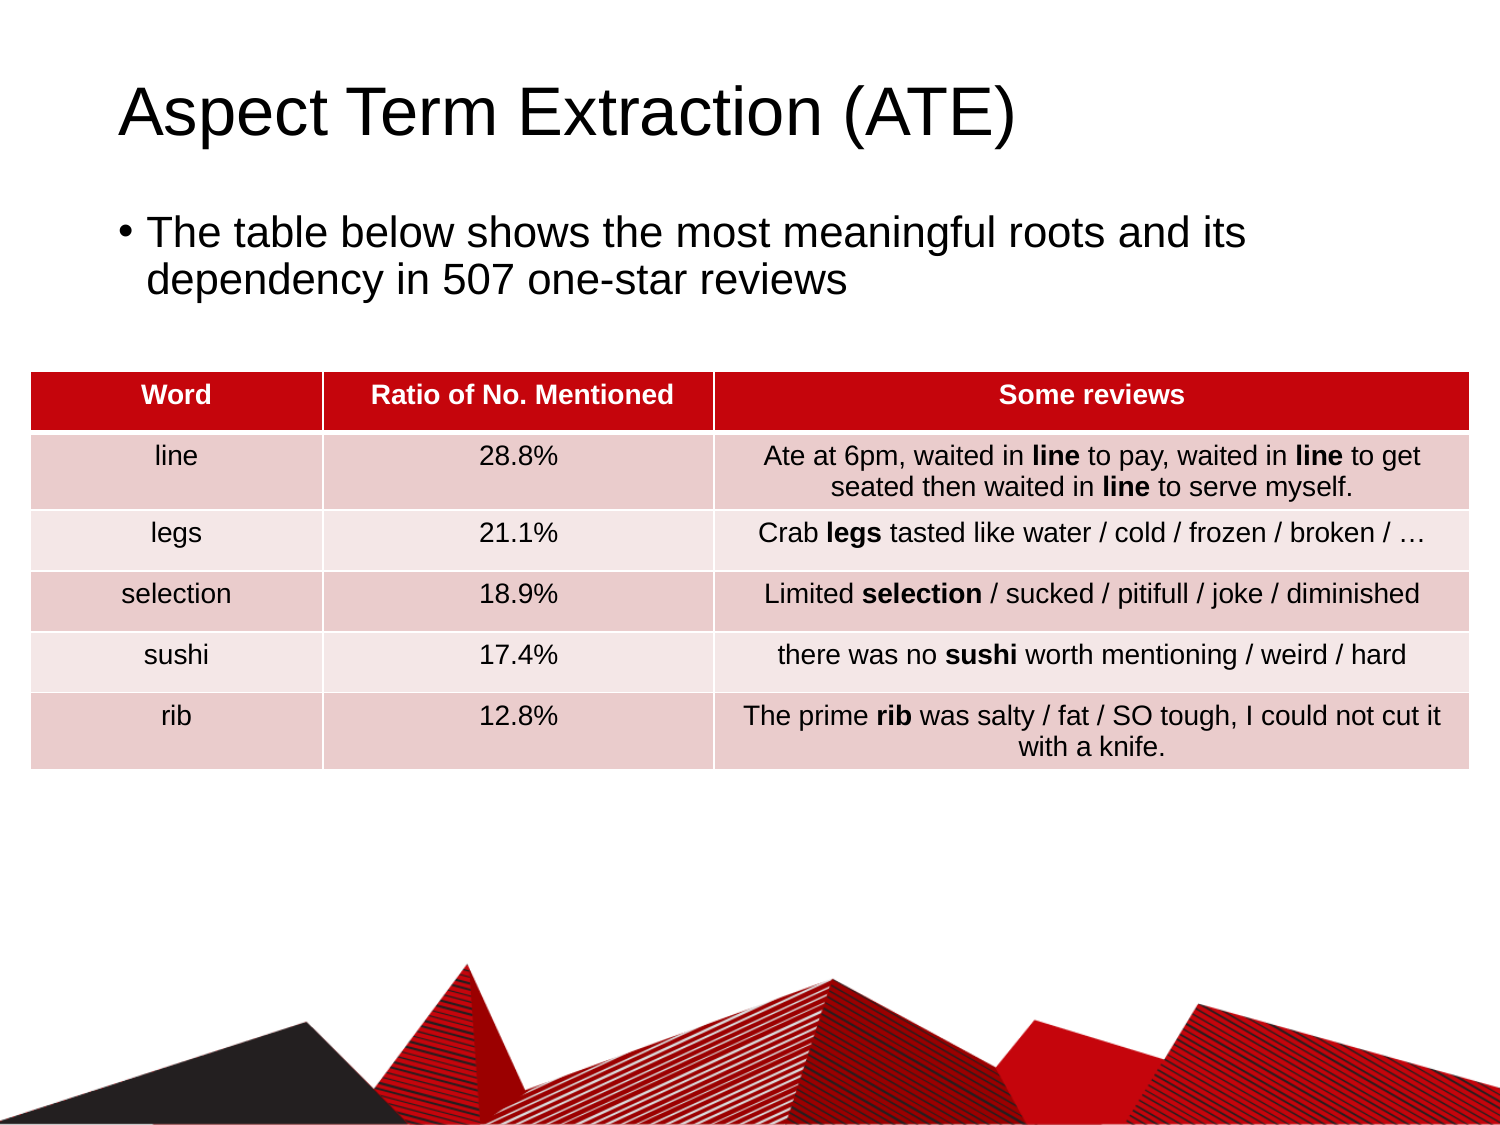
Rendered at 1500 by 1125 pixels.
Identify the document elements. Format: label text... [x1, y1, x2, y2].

table_cell 18.9% [324, 572, 713, 631]
table_cell 21.1% [324, 511, 713, 570]
table_cell 28.8% [324, 435, 713, 509]
table_cell 17.4% [324, 633, 713, 692]
list The table below shows the most meaningful roots and its dependency in 507 one-star reviews [103, 201, 1397, 371]
table_cell selection [31, 572, 322, 631]
table_cell The prime rib was salty / fat / SO tough, I could not cut it with a knife. [715, 693, 1469, 769]
picture [0, 0, 1500, 1125]
table_cell Ate at 6pm, waited in line to pay, waited in line to get seated then waited in line to serve myself. [715, 435, 1469, 509]
table_cell Crab legs tasted like water / cold / frozen / broken / … [715, 511, 1469, 570]
list The table below shows the most meaningful roots and its dependency in 507 one-star reviews [103, 771, 1397, 1011]
table_cell there was no sushi worth mentioning / weird / hard [715, 633, 1469, 692]
table_header Ratio of No. Mentioned [324, 372, 713, 430]
table_cell legs [31, 511, 322, 570]
table_cell Limited selection / sucked / pitifull / joke / diminished [715, 572, 1469, 631]
table_cell line [31, 435, 322, 509]
table_cell rib [31, 693, 322, 769]
table_cell sushi [31, 633, 322, 692]
title Aspect Term Extraction (ATE) [103, 58, 1397, 169]
table_header Word [31, 372, 322, 430]
table_header Some reviews [715, 372, 1469, 430]
table_cell 12.8% [324, 693, 713, 769]
